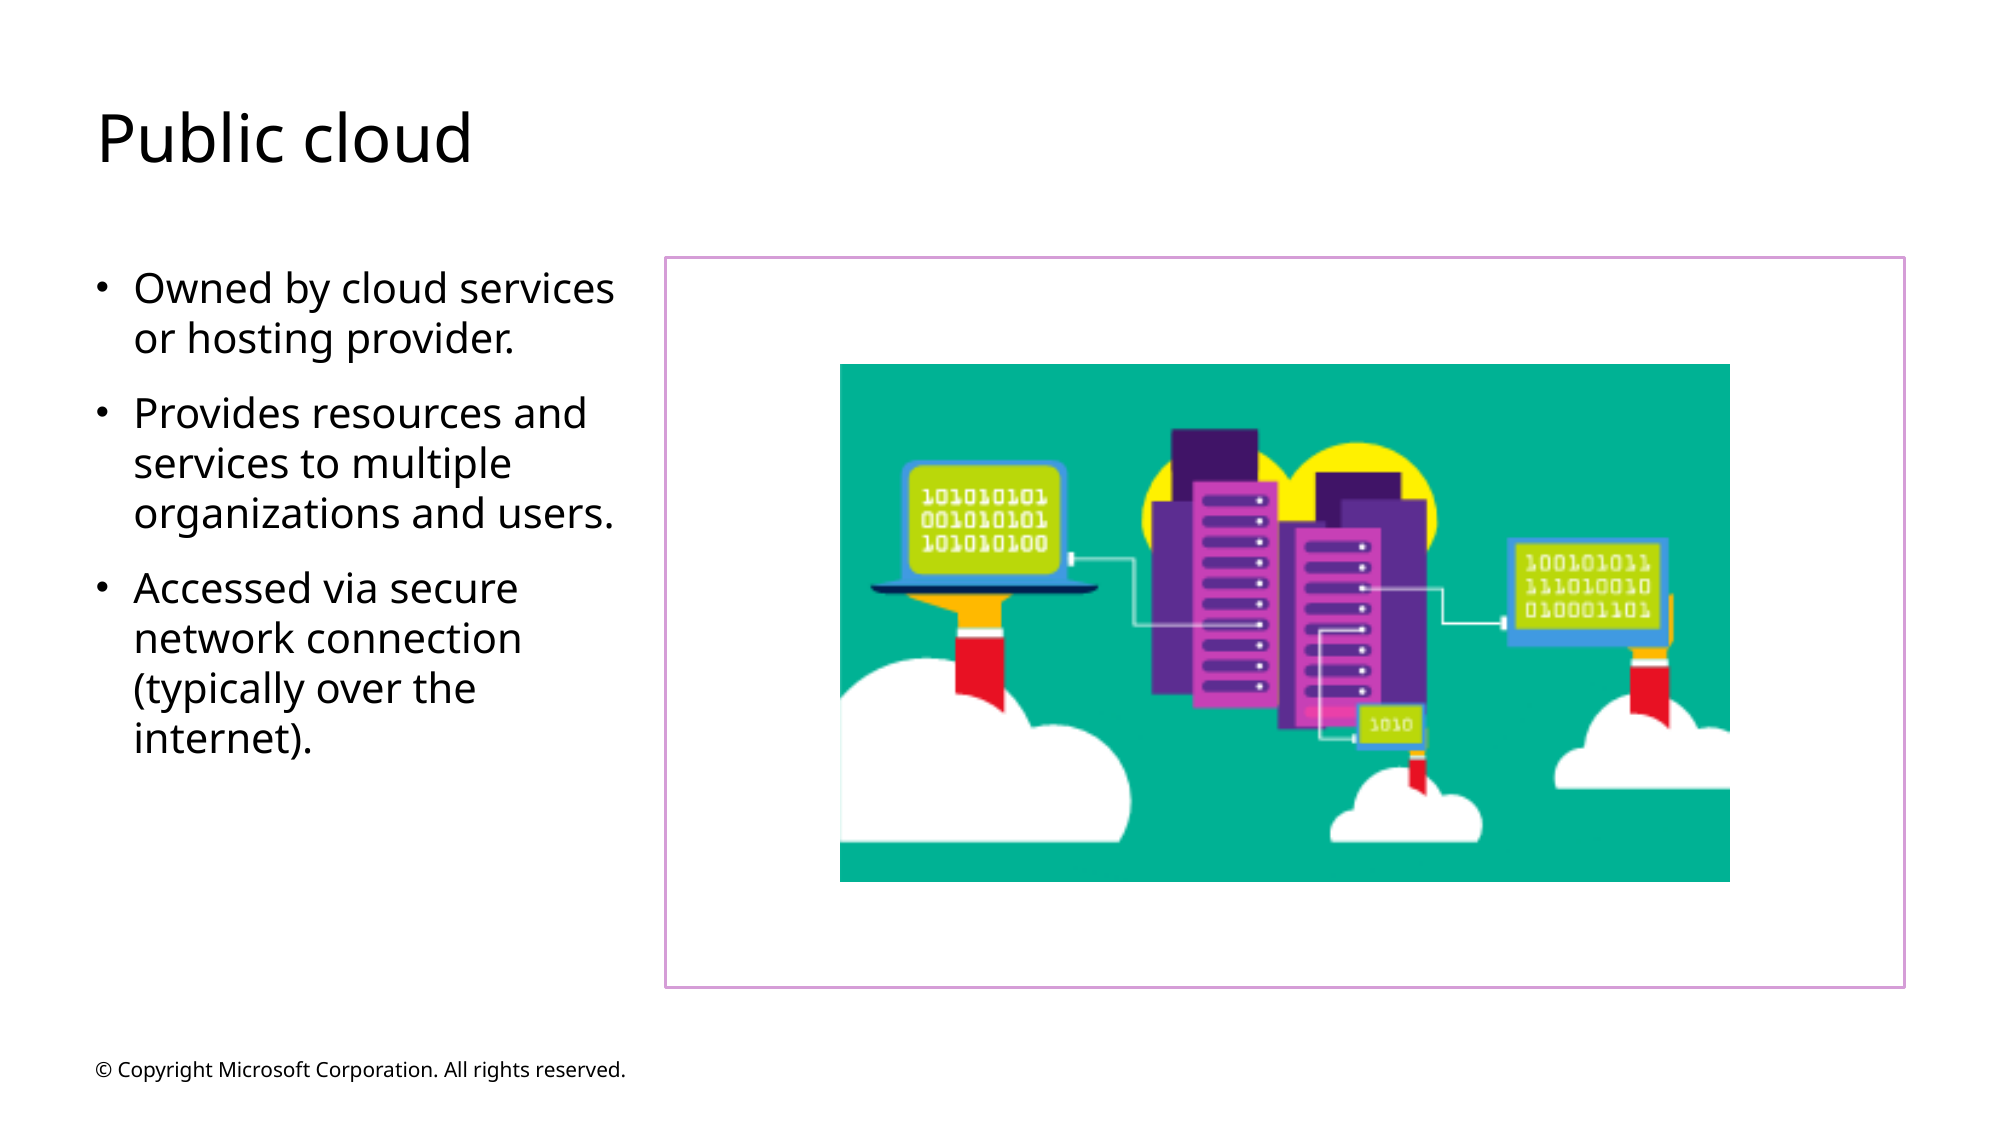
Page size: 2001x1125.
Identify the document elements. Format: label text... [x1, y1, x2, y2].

footer © Copyright Microsoft Corporation. All rights reserved. [95, 1053, 776, 1086]
picture [666, 259, 1904, 987]
list Owned by cloud services or hosting provider. Provides resources and services to multiple organizations and users. Accessed via secure network connection (typically over the internet). [95, 261, 636, 716]
title Public cloud [96, 96, 1909, 177]
